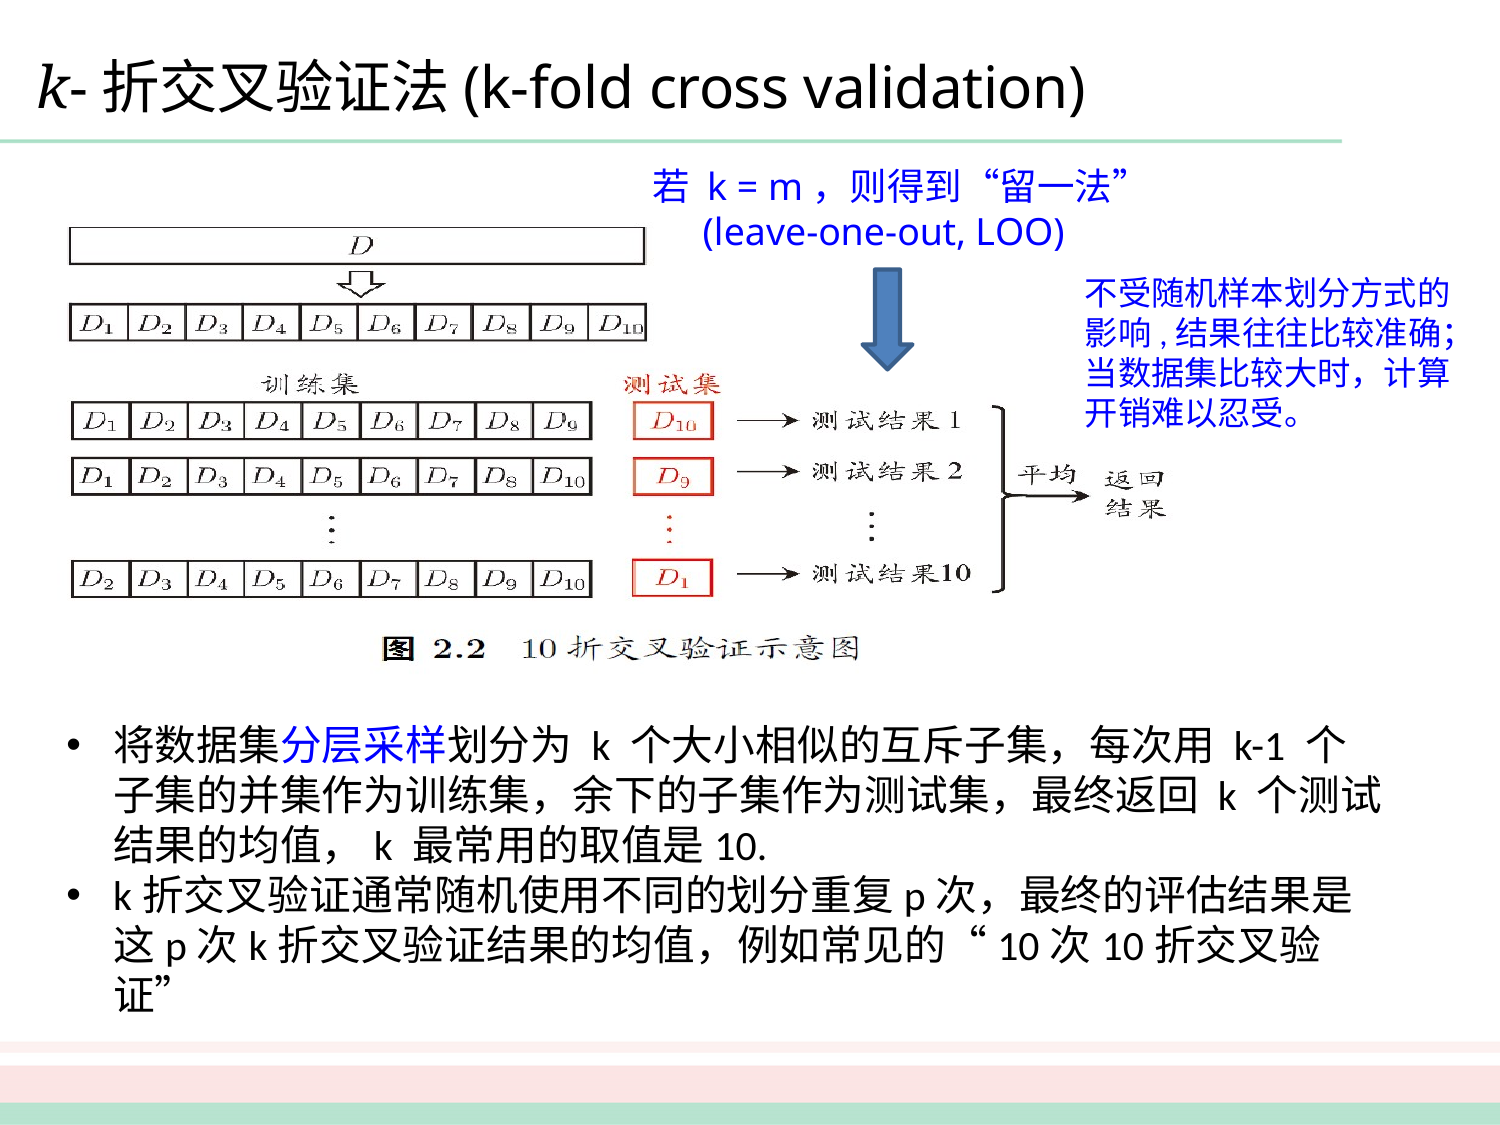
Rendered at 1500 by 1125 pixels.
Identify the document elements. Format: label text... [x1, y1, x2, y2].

picture [0, 0, 1500, 1125]
text_box 若 k = m，则得到“留一法” (leave-one-out, LOO) [650, 163, 1159, 253]
text_box [38, 207, 1200, 675]
text_box 不受随机样本划分方式的影响,结果往往比较准确； 当数据集比较大时，计算开销难以忍受。 [1070, 264, 1488, 440]
text_box [860, 267, 915, 372]
text_box 将数据集分层采样划分为 k 个大小相似的互斥子集，每次用 k-1 个子集的并集作为训练集，余下的子集作为测试集，最终返回 k 个测试结果的均值，k 最常用的取值是10. k折交叉验证通常随机使用不同的划分重复p次，最终的评估结果是这p次k折交叉验证结果的均值，例如常见的“10次10折交叉验证” [12, 719, 1388, 1000]
title k-折交叉验证法(k-fold cross validation) [12, 50, 1488, 239]
